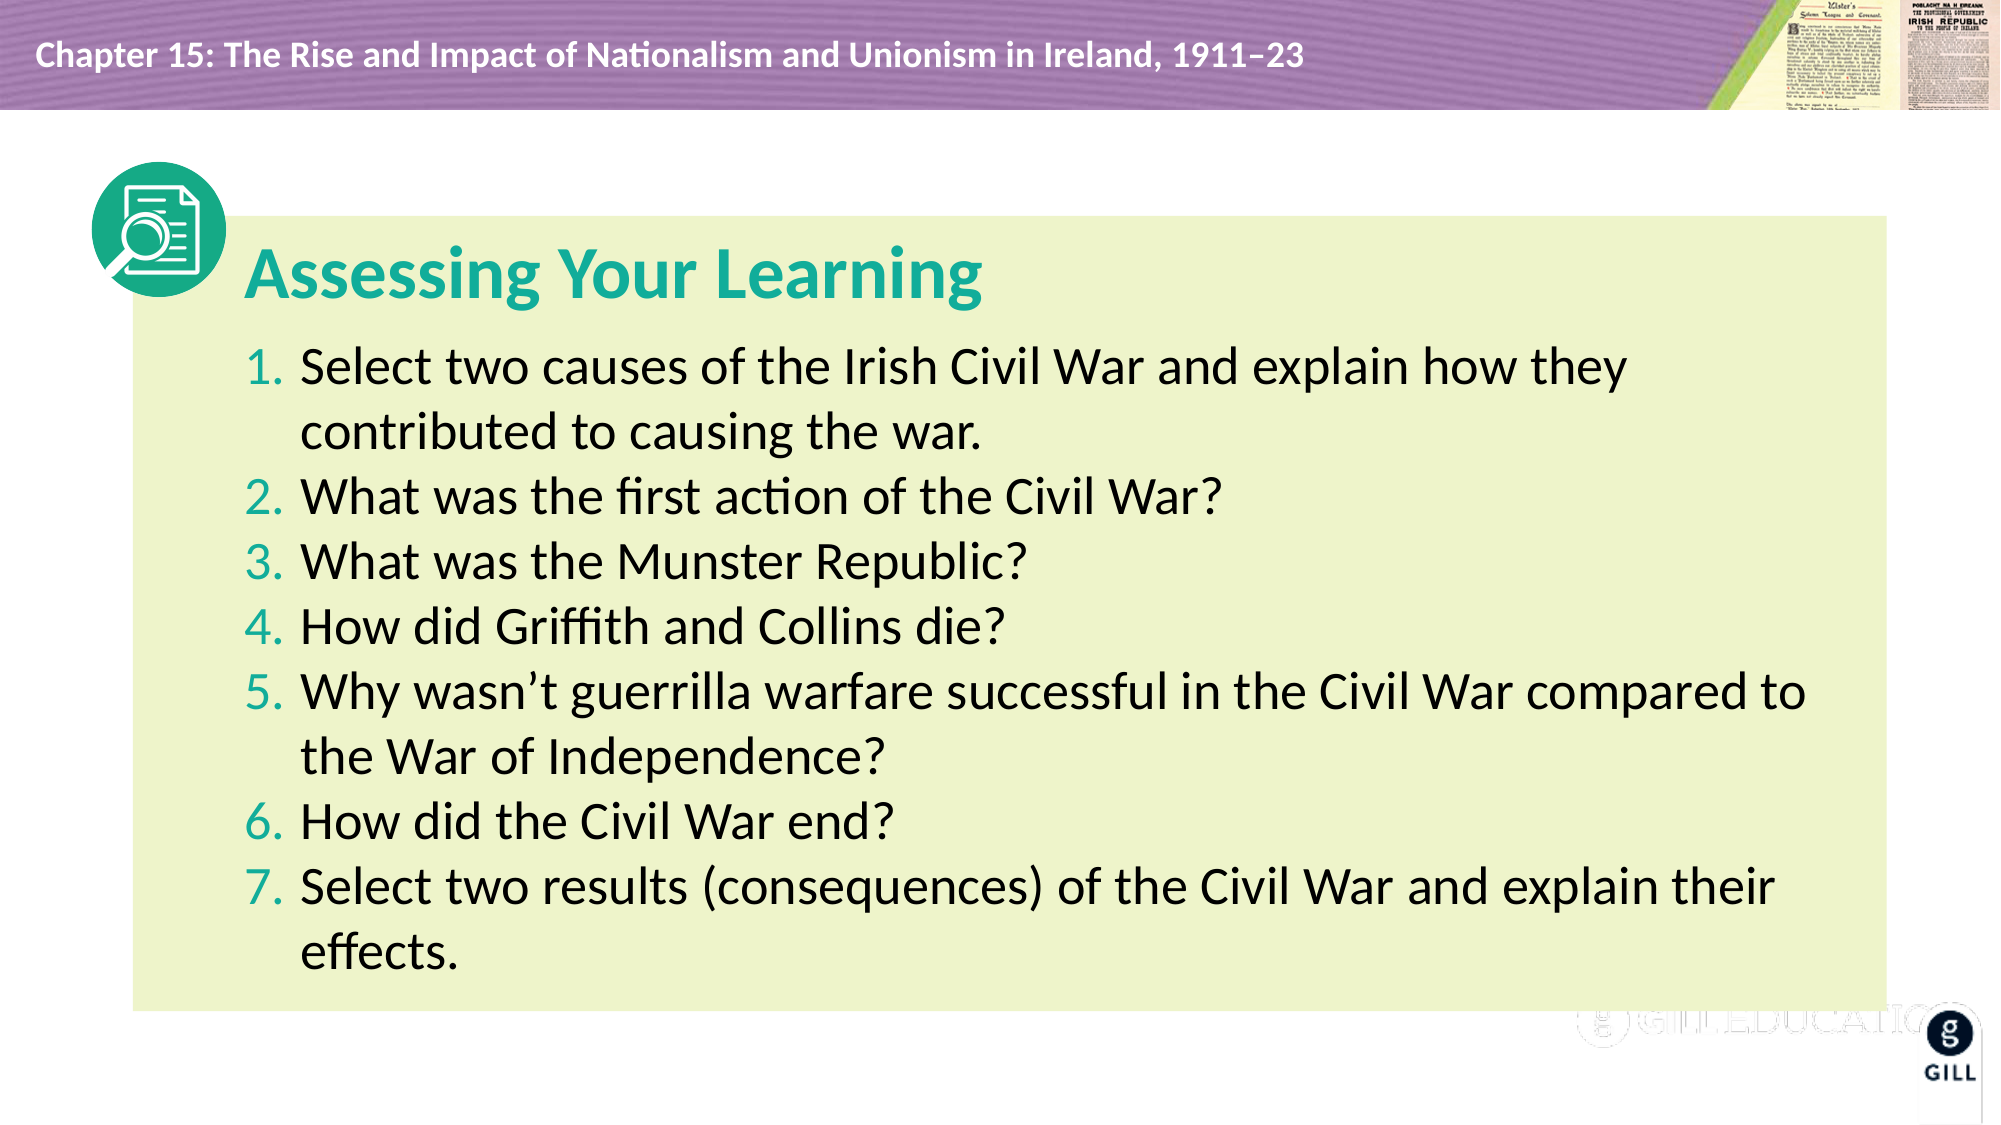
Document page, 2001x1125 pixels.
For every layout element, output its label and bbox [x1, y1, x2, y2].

text_box [72, 140, 1887, 1012]
picture [0, 0, 2000, 110]
picture [1371, 647, 2001, 1125]
